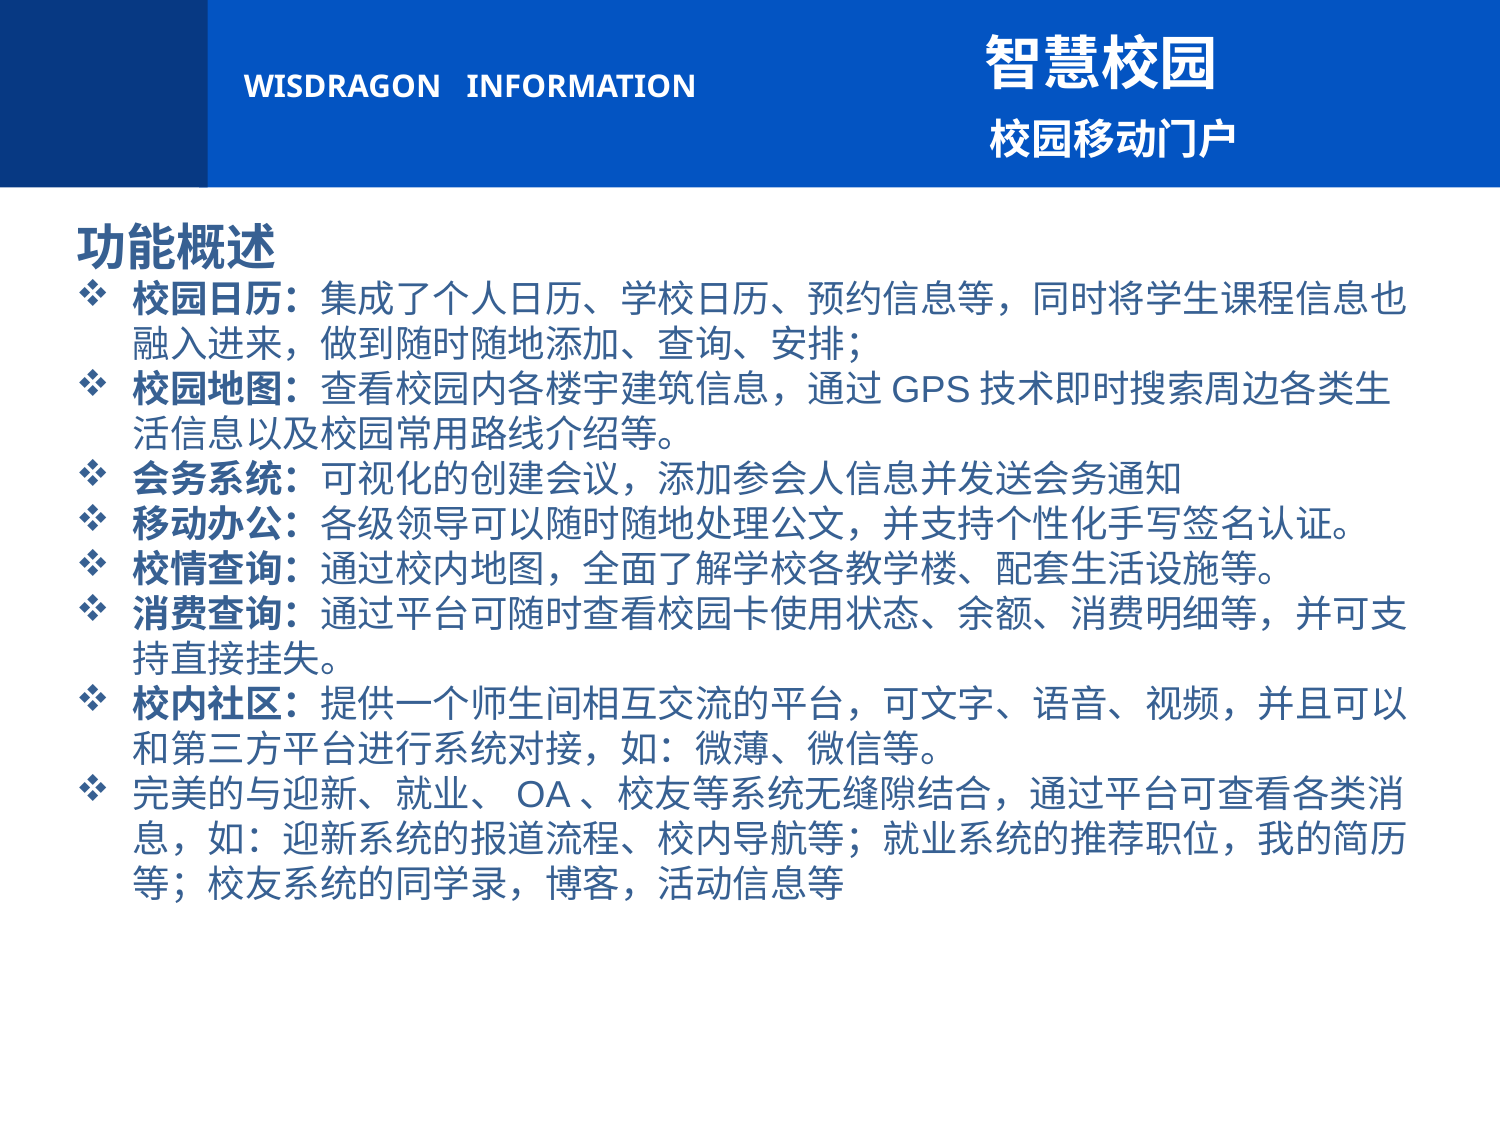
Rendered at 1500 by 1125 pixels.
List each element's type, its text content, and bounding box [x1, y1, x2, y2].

text_box 智慧校园 校园移动门户 [702, 19, 1500, 174]
text_box 功能概述 校园日历：集成了个人日历、学校日历、预约信息等，同时将学生课程信息也融入进来，做到随时随地添加、查询、安排； 校园地图：查看校园内各楼宇建筑信息，通过GPS技术即时搜索周边各类生活信息以及校园常用路线介绍等。 会务系统：可视化的创建会议，添加参会人信息并发送会务通知 移动办公：各级领导可以随时随地处理公文，并支持个性化手写签名认证。 校情查询：通过校内地图，全面了解学校各教学楼、配套生活设施等。 消费查询：通过平台可随时查看校园卡使用状态、余额、消费明细等，并可支持直接挂失。 校内社区：提供一个师生间相互交流的平台，可文字、语音、视频，并且可以和第三方平台进行系统对接，如：微薄、微信等。 完美的与迎新、就业、OA、校友等系统无缝隙结合，通过平台可查看各类消息，如：迎新系统的报道流程、校内导航等；就业系统的推荐职位，我的简历等；校友系统的同学录，博客，活动信息等 [61, 207, 1432, 913]
